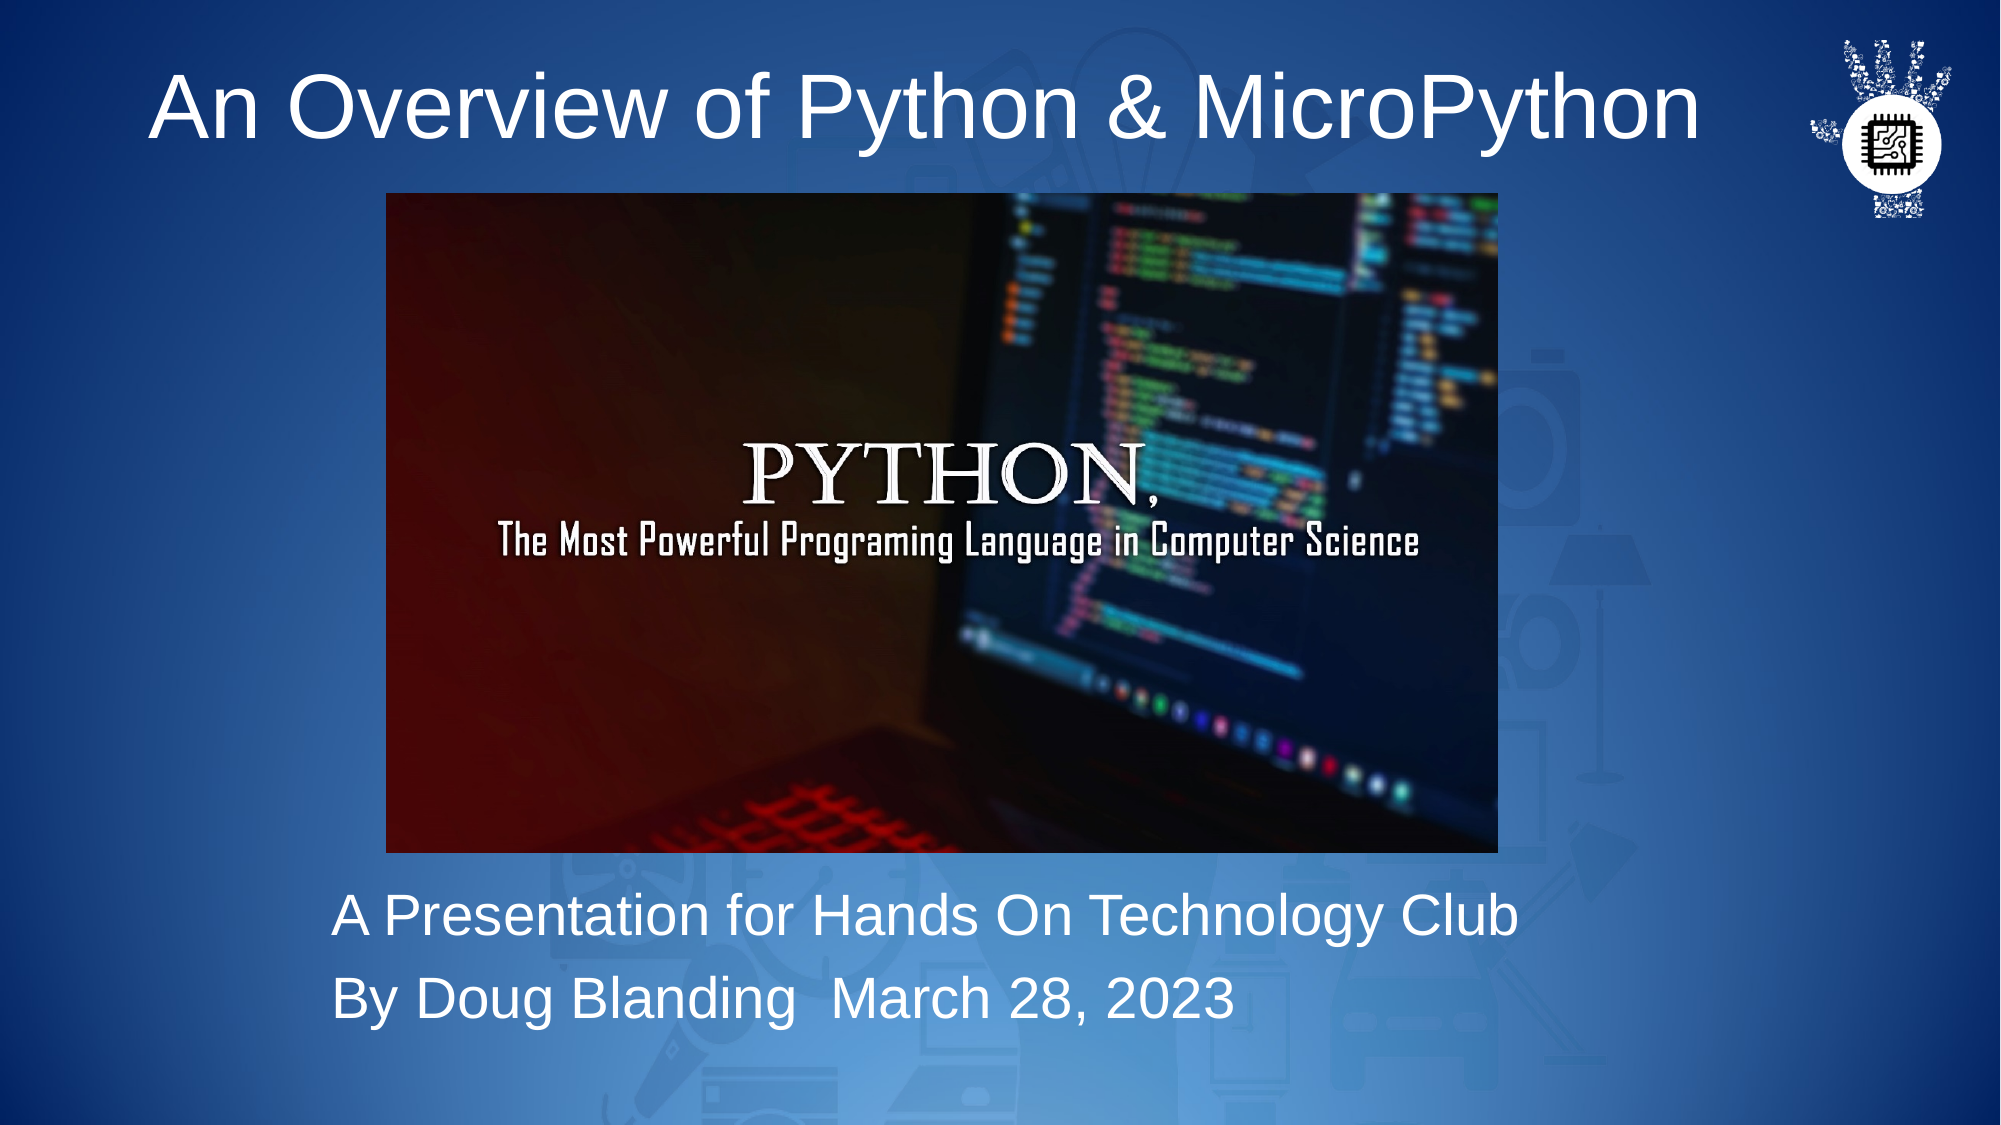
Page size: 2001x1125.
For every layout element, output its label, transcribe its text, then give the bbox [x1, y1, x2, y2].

list A Presentation for Hands On Technology Club By Doug Blanding March 28, 2023 [315, 877, 1598, 1072]
title An Overview of Python & MicroPython [107, 0, 1747, 218]
picture [0, 0, 2001, 1125]
